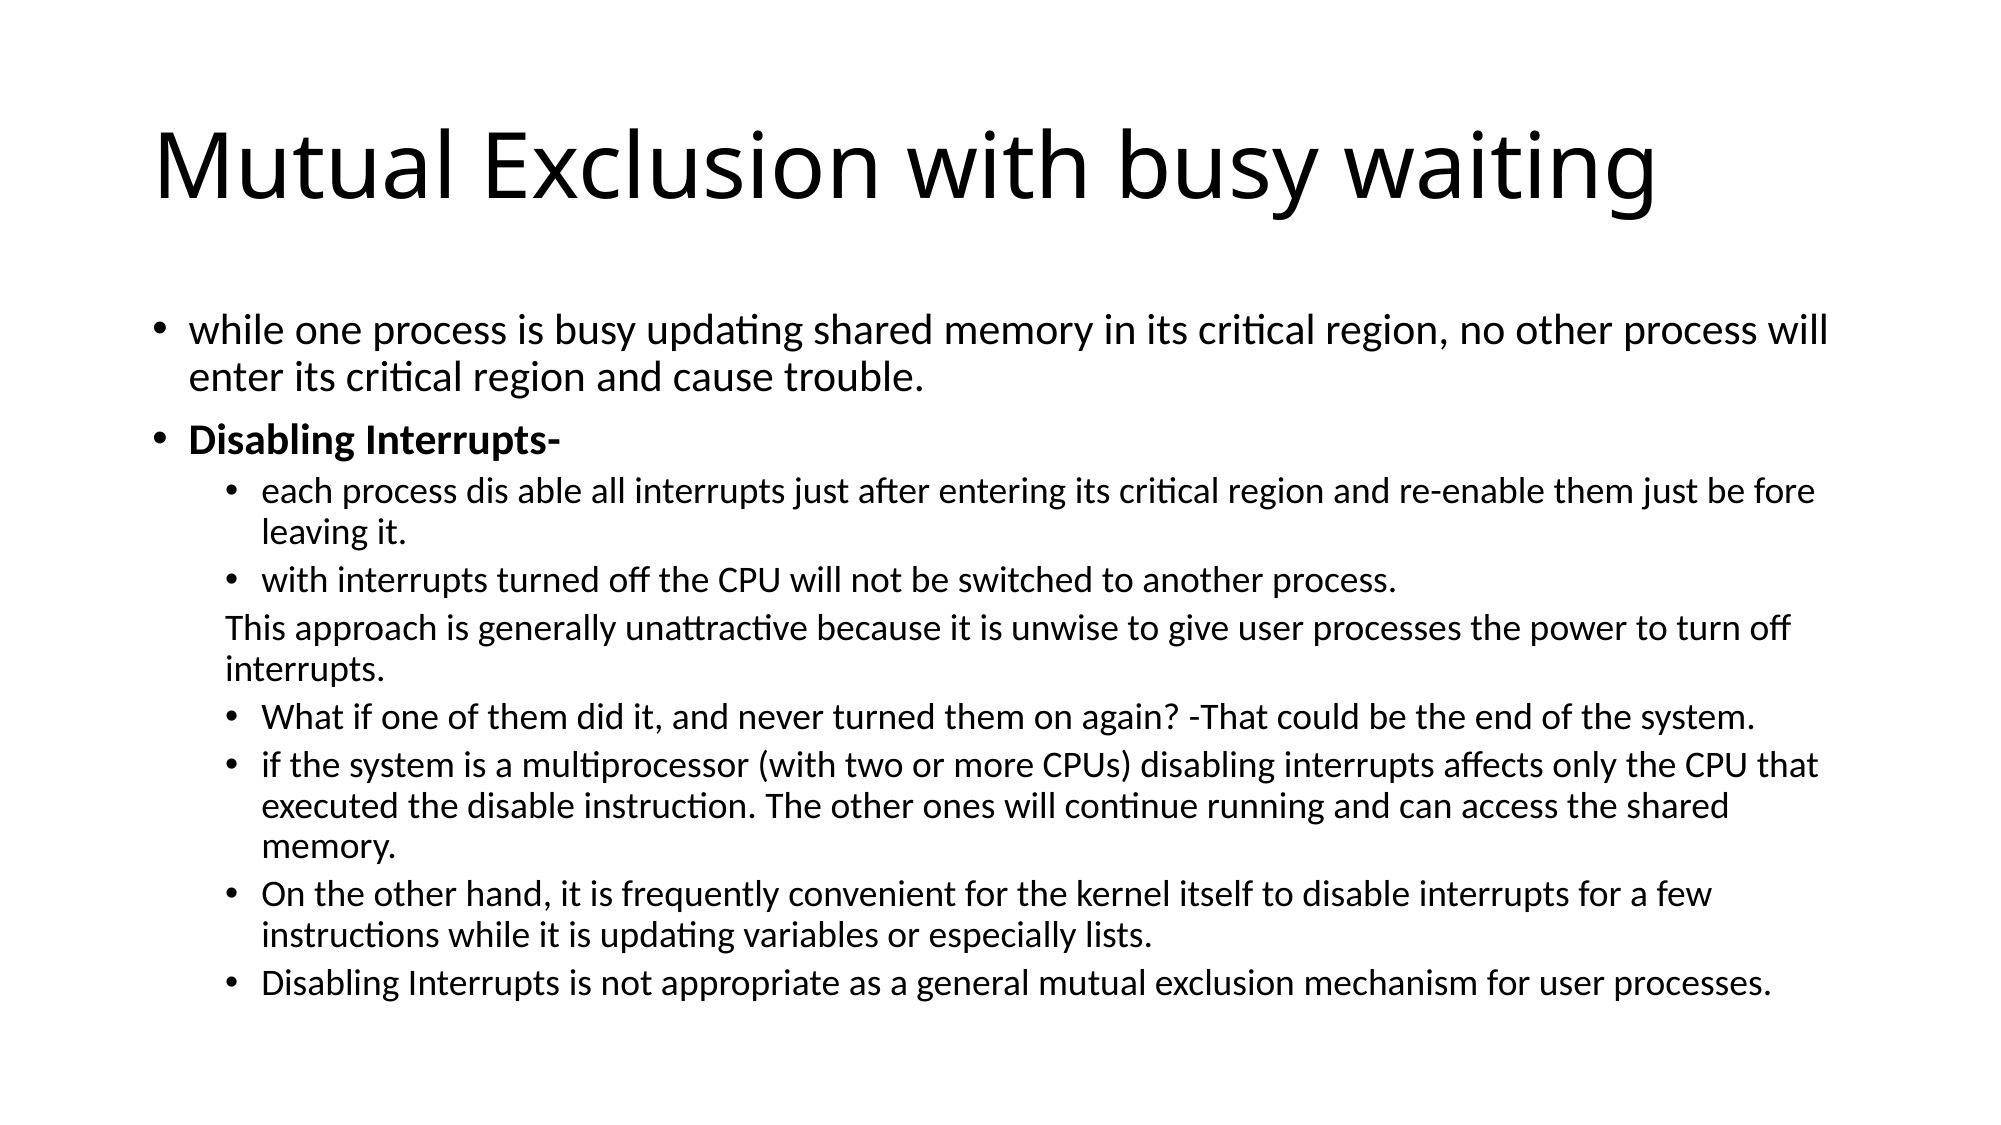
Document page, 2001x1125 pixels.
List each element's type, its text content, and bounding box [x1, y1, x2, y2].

list while one process is busy updating shared memory in its critical region, no other process will enter its critical region and cause trouble. Disabling Interrupts- each process dis able all interrupts just after entering its critical region and re-enable them just be fore leaving it. with interrupts turned off the CPU will not be switched to another process. This approach is generally unattractive because it is unwise to give user processes the power to turn off interrupts. What if one of them did it, and never turned them on again? -That could be the end of the system. if the system is a multiprocessor (with two or more CPUs) disabling interrupts affects only the CPU that executed the disable instruction. The other ones will continue running and can access the shared memory. On the other hand, it is frequently convenient for the kernel itself to disable interrupts for a few instructions while it is updating variables or especially lists. Disabling Interrupts is not appropriate as a general mutual exclusion mechanism for user processes. [137, 299, 1863, 1014]
title Mutual Exclusion with busy waiting [137, 59, 1863, 278]
